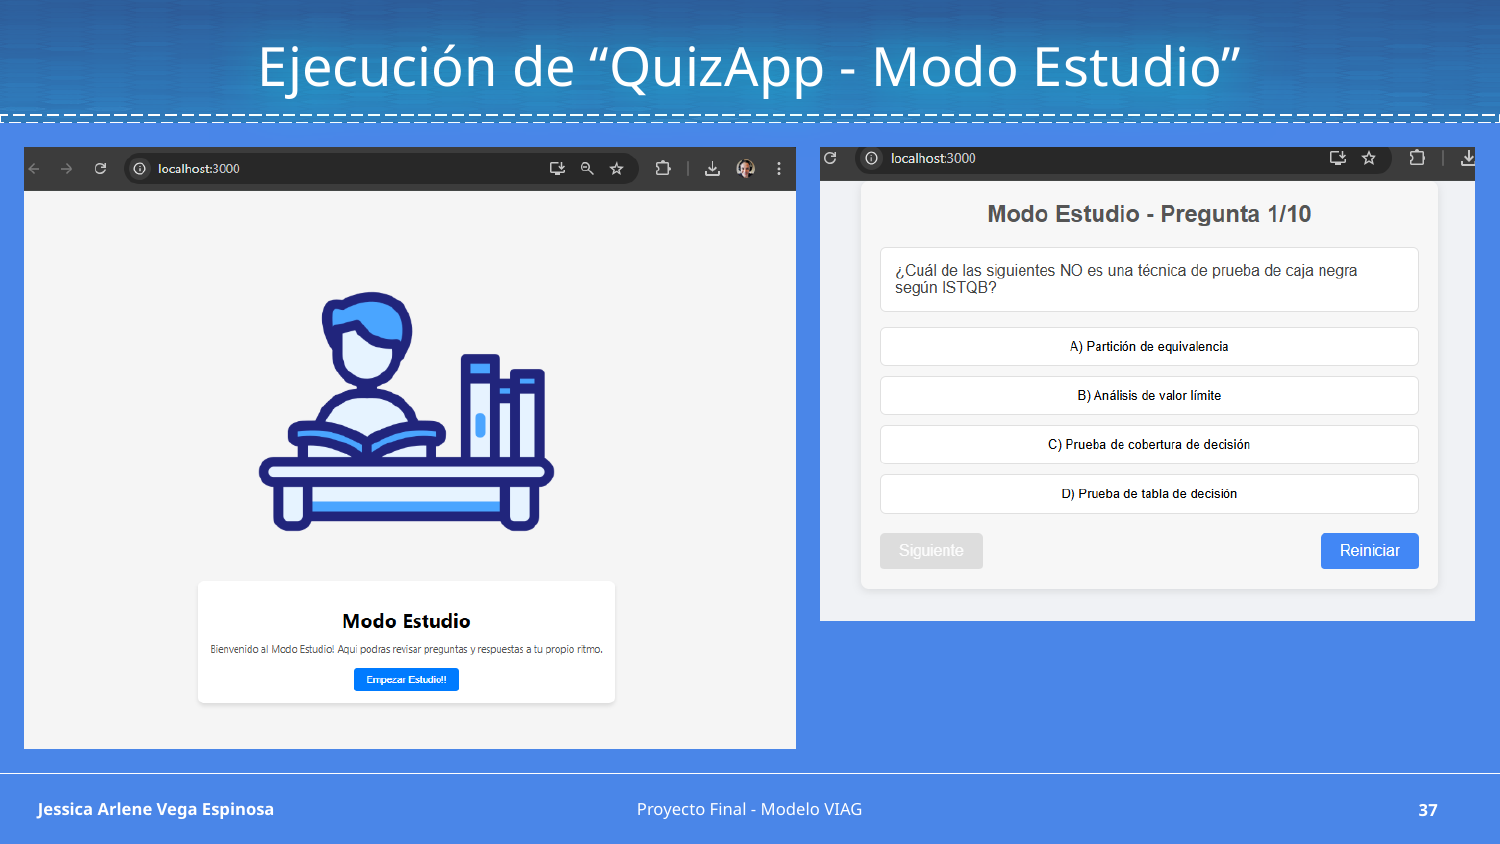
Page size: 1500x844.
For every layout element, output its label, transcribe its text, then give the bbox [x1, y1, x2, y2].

picture [24, 147, 796, 749]
picture [819, 147, 1476, 622]
subtitle Proyecto Final - Modelo VIAG [544, 773, 956, 844]
subtitle Jessica Arlene Vega Espinosa [22, 773, 434, 844]
slide_number ‹#› [1403, 779, 1494, 844]
picture [0, 0, 1500, 123]
